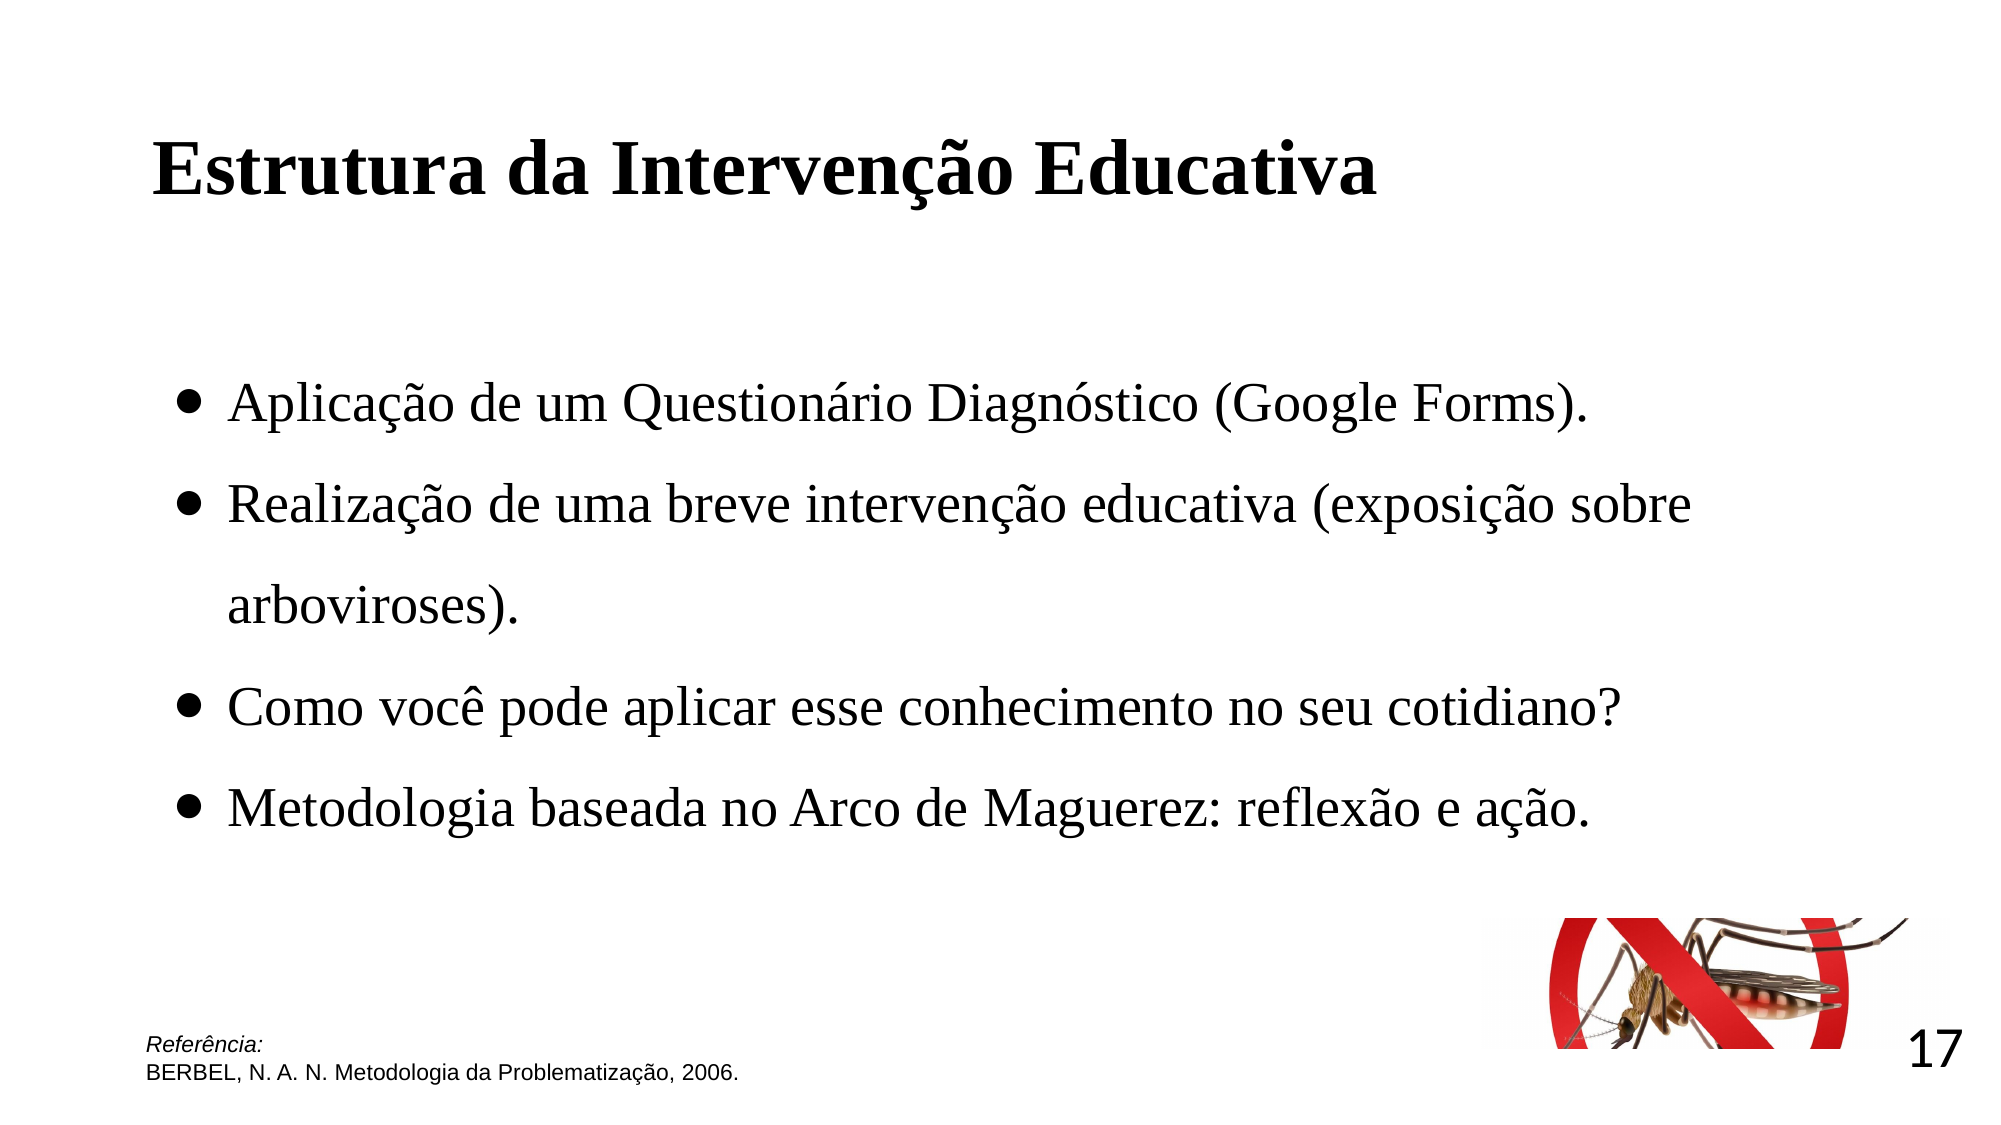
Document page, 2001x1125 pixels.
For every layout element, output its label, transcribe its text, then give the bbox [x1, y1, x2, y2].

list Aplicação de um Questionário Diagnóstico (Google Forms). Realização de uma breve intervenção educativa (exposição sobre arboviroses). Como você pode aplicar esse conhecimento no seu cotidiano? Metodologia baseada no Arco de Maguerez: reflexão e ação. [137, 323, 1863, 872]
title Estrutura da Intervenção Educativa [137, 59, 1863, 278]
picture [1480, 917, 1950, 1049]
text_box 17 [1890, 993, 1980, 1060]
text_box Referência: BERBEL, N. A. N. Metodologia da Problematização, 2006. [130, 1014, 1195, 1100]
